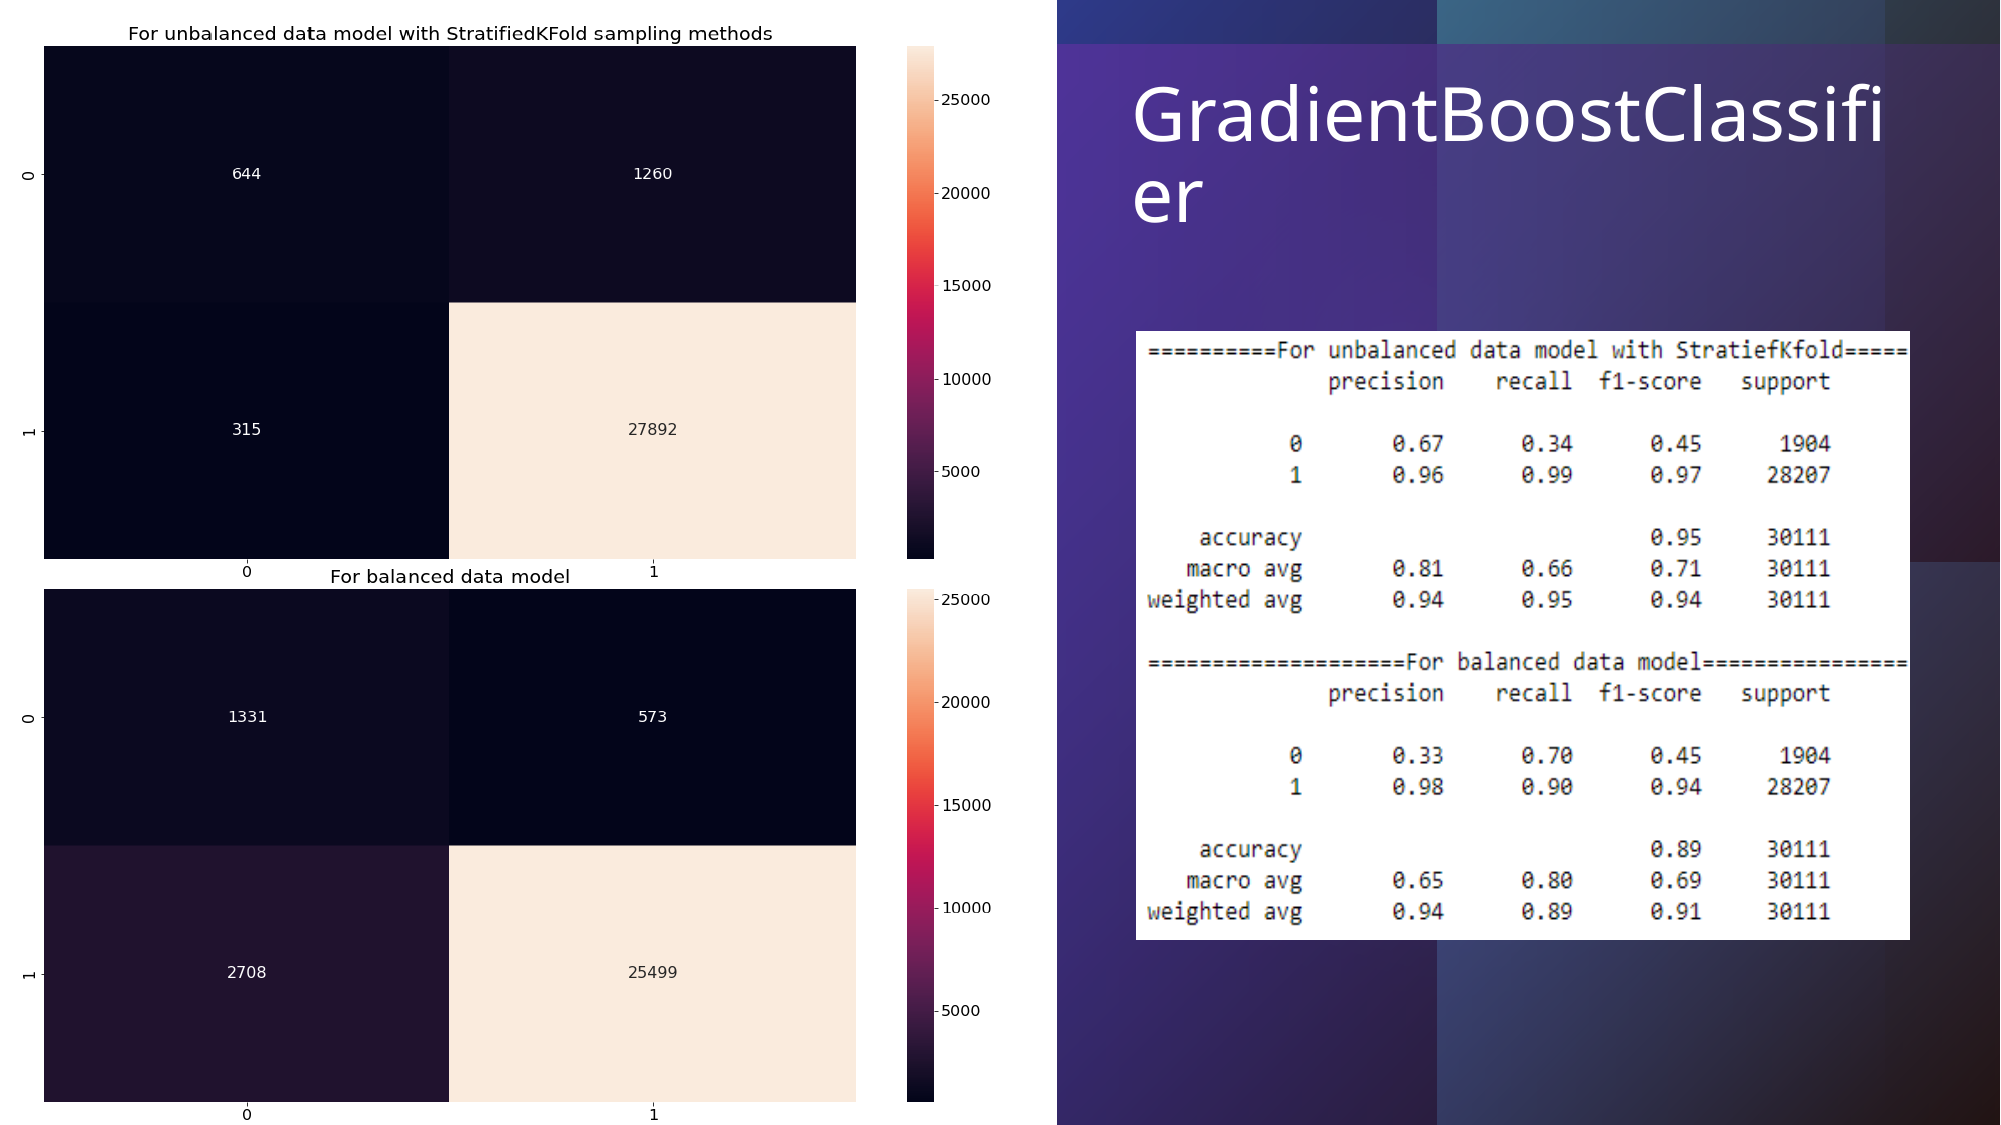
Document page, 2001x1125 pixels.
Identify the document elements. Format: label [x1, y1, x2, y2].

list [1136, 331, 1910, 940]
text_box [0, 0, 2000, 1125]
picture [15, 19, 1000, 1125]
